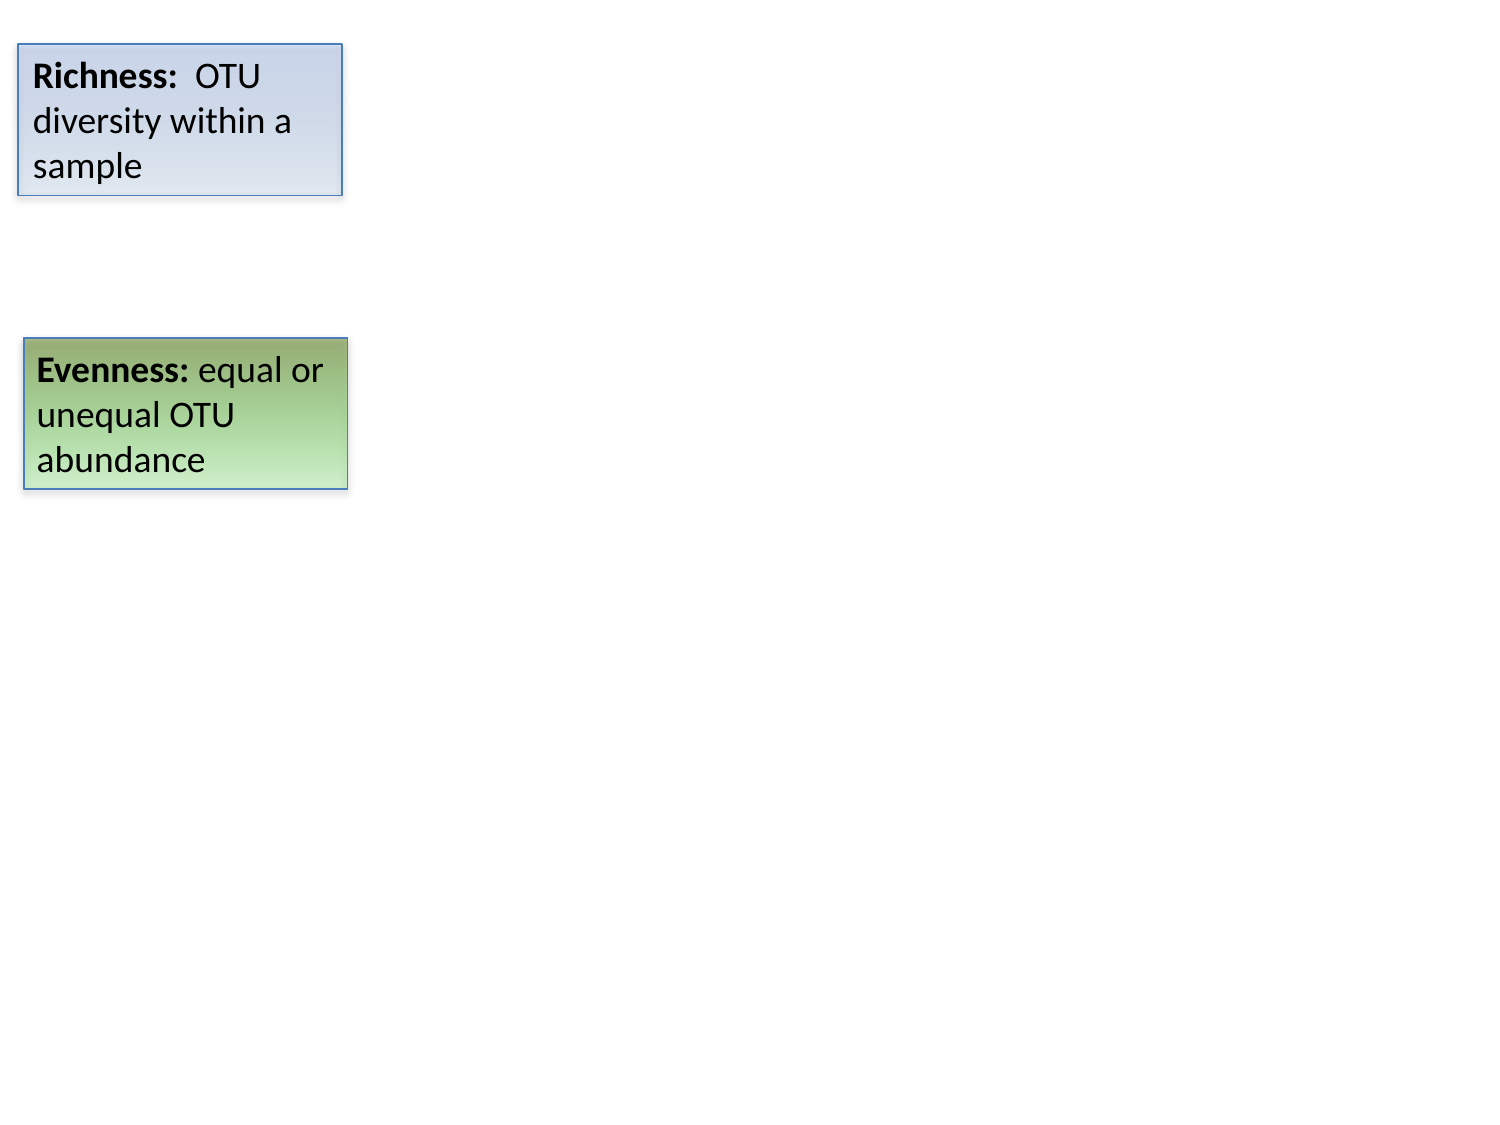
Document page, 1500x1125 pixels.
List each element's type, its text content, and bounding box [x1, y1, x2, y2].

text_box Evenness: equal or unequal OTU abundance [21, 337, 375, 488]
text_box Richness: OTU diversity within a sample [18, 43, 372, 194]
